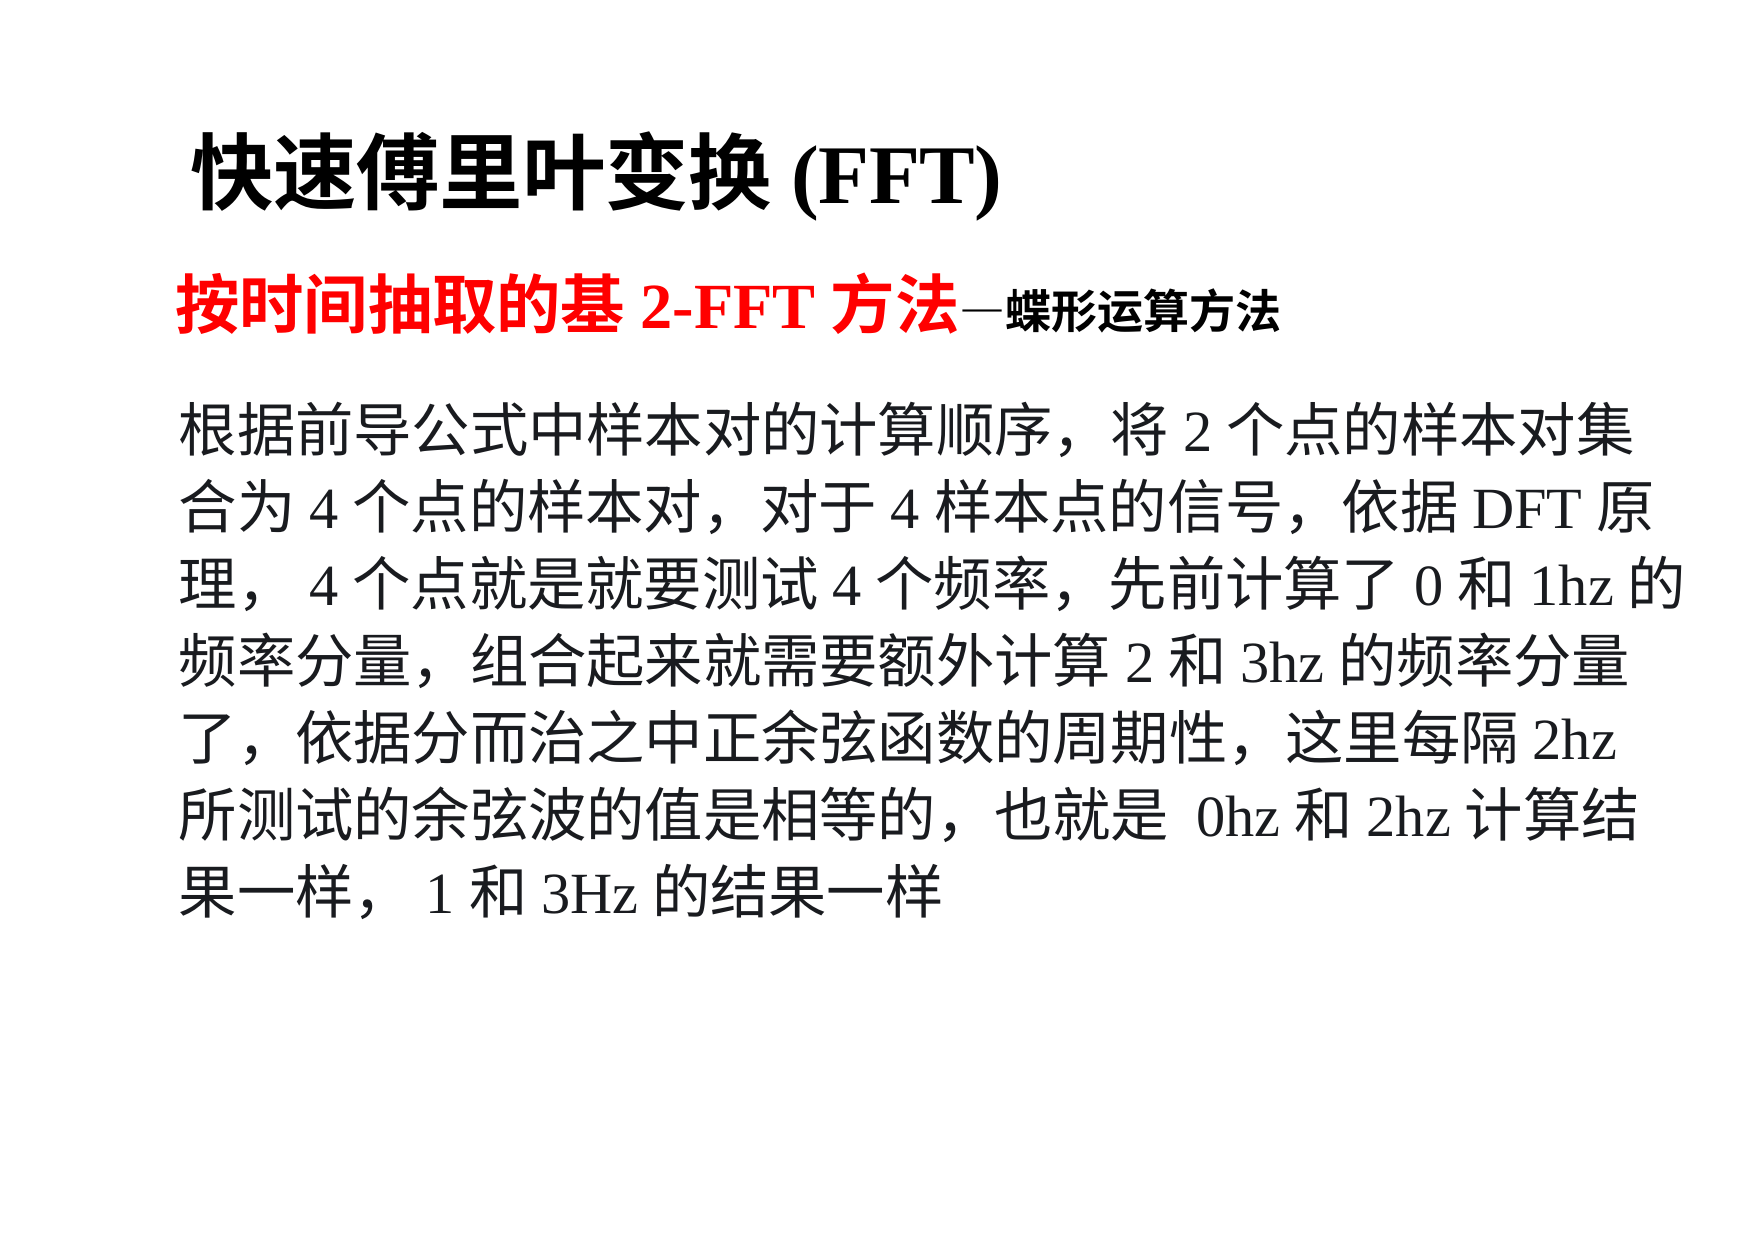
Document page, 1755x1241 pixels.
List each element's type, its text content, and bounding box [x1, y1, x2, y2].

text_box 按时间抽取的基2-FFT方法—蝶形运算方法 [160, 241, 1659, 349]
text_box 快速傅里叶变换(FFT) [153, 70, 1042, 221]
text_box 根据前导公式中样本对的计算顺序，将2个点的样本对集合为4个点的样本对，对于4样本点的信号，依据DFT原理，4个点就是就要测试4个频率，先前计算了0和1hz的频率分量，组合起来就需要额外计算2和3hz的频率分量了，依据分而治之中正余弦函数的周期性，这里每隔2hz所测试的余弦波的值是相等的，也就是 0hz和2hz计算结果一样，1和3Hz的结果一样 [164, 378, 1702, 933]
